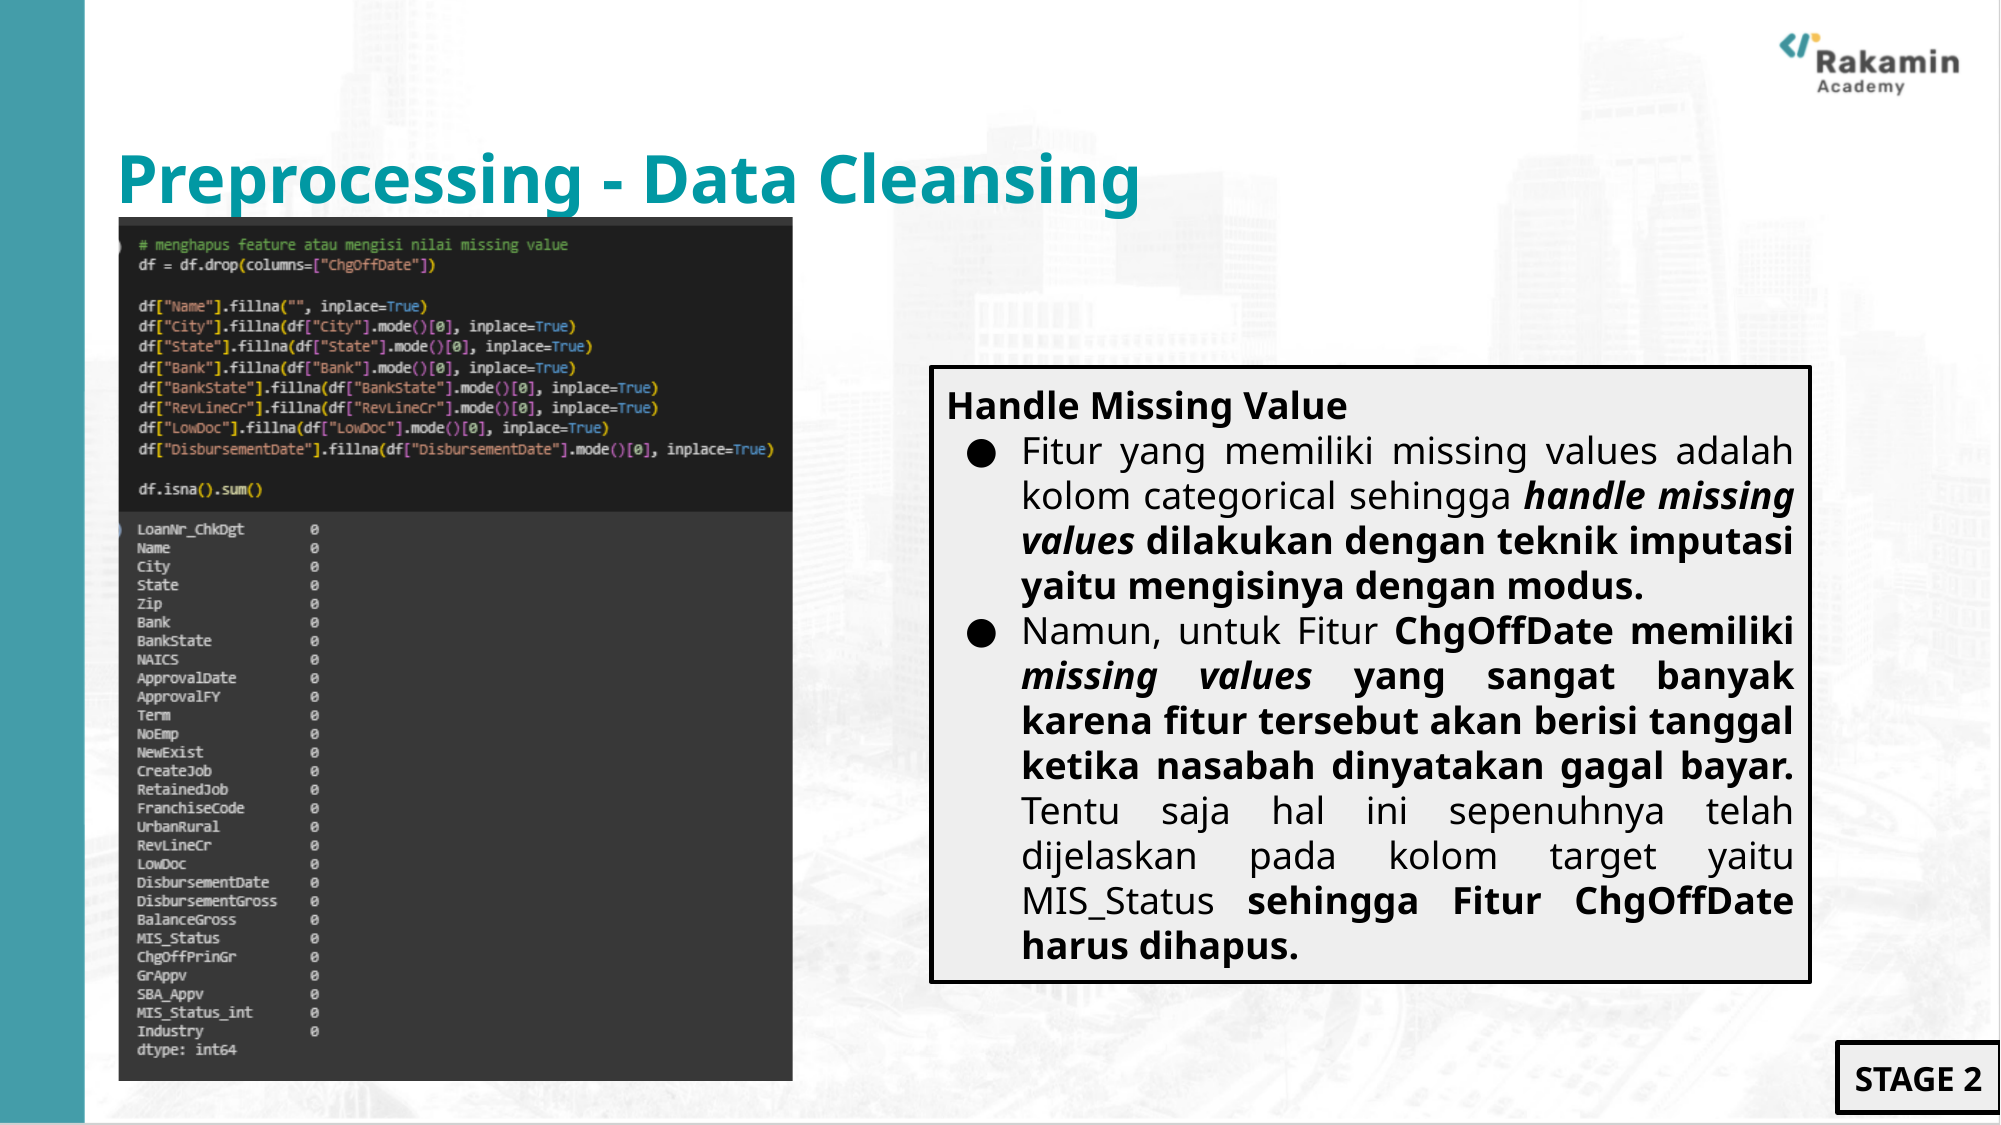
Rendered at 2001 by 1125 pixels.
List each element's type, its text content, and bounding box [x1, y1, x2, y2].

text_box STAGE 2 [1837, 1042, 2000, 1113]
title Preprocessing - Data Cleansing [96, 114, 1932, 240]
picture [0, 0, 2001, 1125]
text_box Handle Missing Value Fitur yang memiliki missing values adalah kolom categorical sehingga handle missing values dilakukan dengan teknik imputasi yaitu mengisinya dengan modus. Namun, untuk Fitur ChgOffDate memiliki missing values yang sangat banyak karena fitur tersebut akan berisi tanggal ketika nasabah dinyatakan gagal bayar. Tentu saja hal ini sepenuhnya telah dijelaskan pada kolom target yaitu MIS_Status sehingga Fitur ChgOffDate harus dihapus. [931, 367, 1811, 982]
